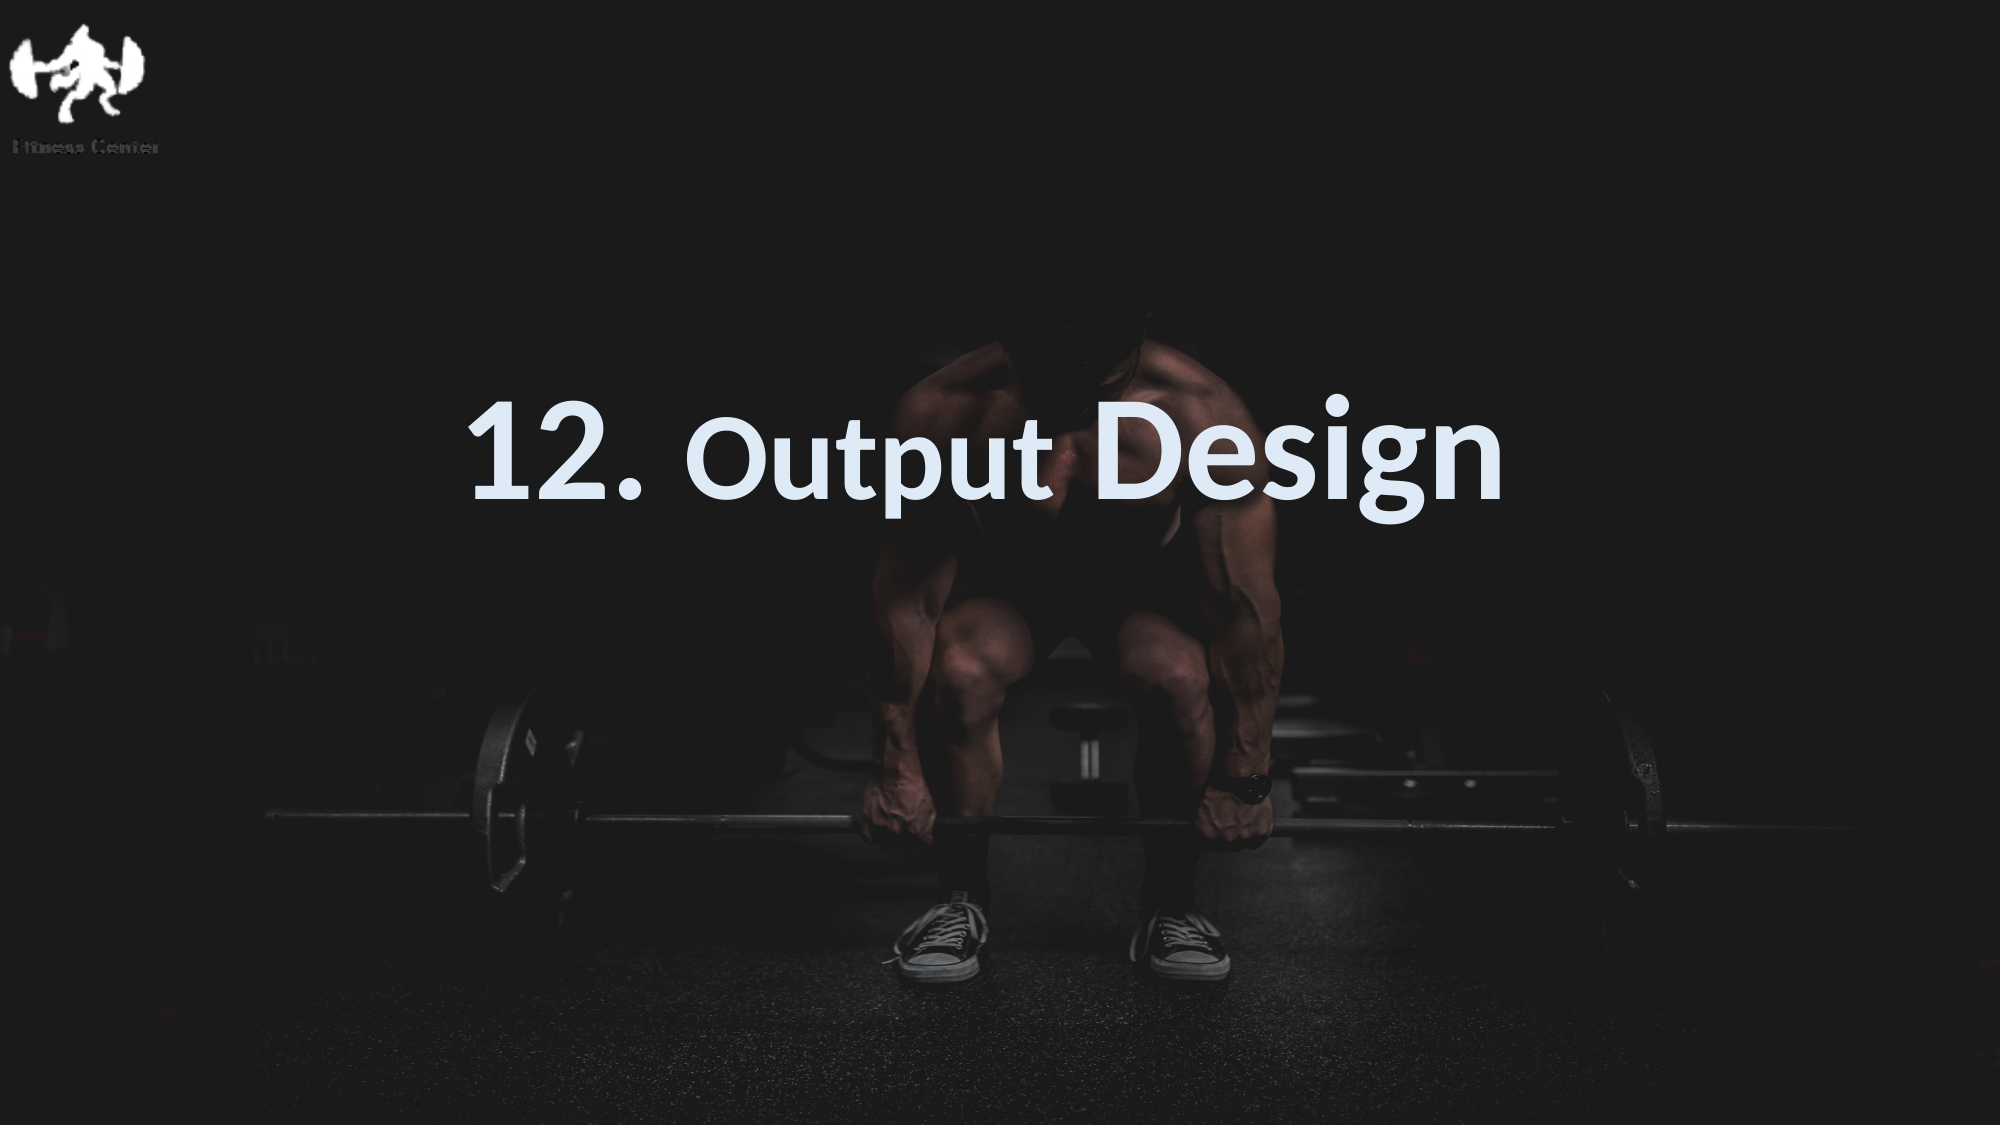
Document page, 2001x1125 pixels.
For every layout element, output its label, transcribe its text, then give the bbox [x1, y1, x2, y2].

text_box 12. Output Design [390, 342, 1577, 537]
picture [0, 8, 167, 175]
